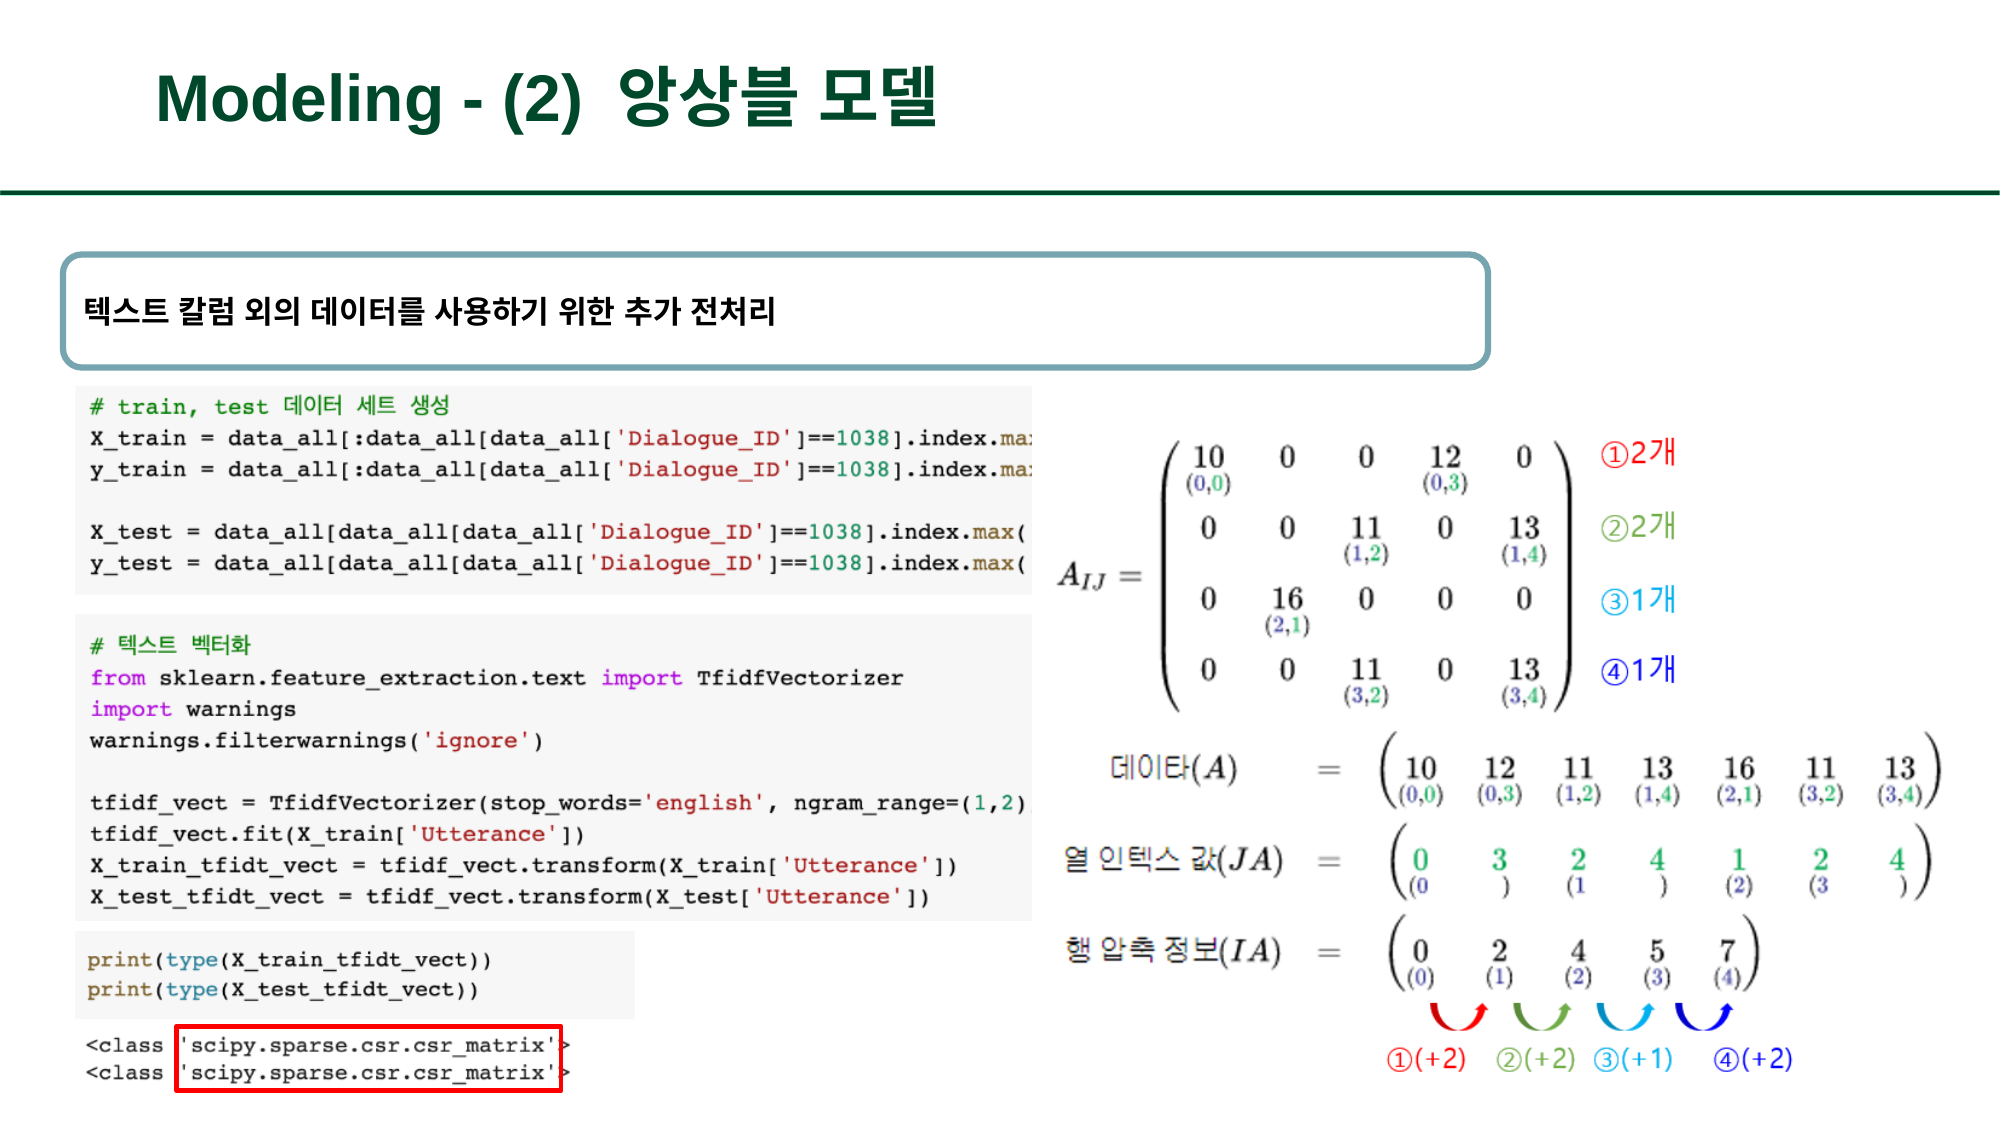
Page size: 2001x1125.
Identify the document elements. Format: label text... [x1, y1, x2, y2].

text_box 텍스트 칼럼 외의 데이터를 사용하기 위한 추가 전처리 [62, 254, 1489, 368]
picture [0, 0, 2000, 1125]
title Modeling - (2) 앙상블 모델 [140, 32, 1792, 167]
